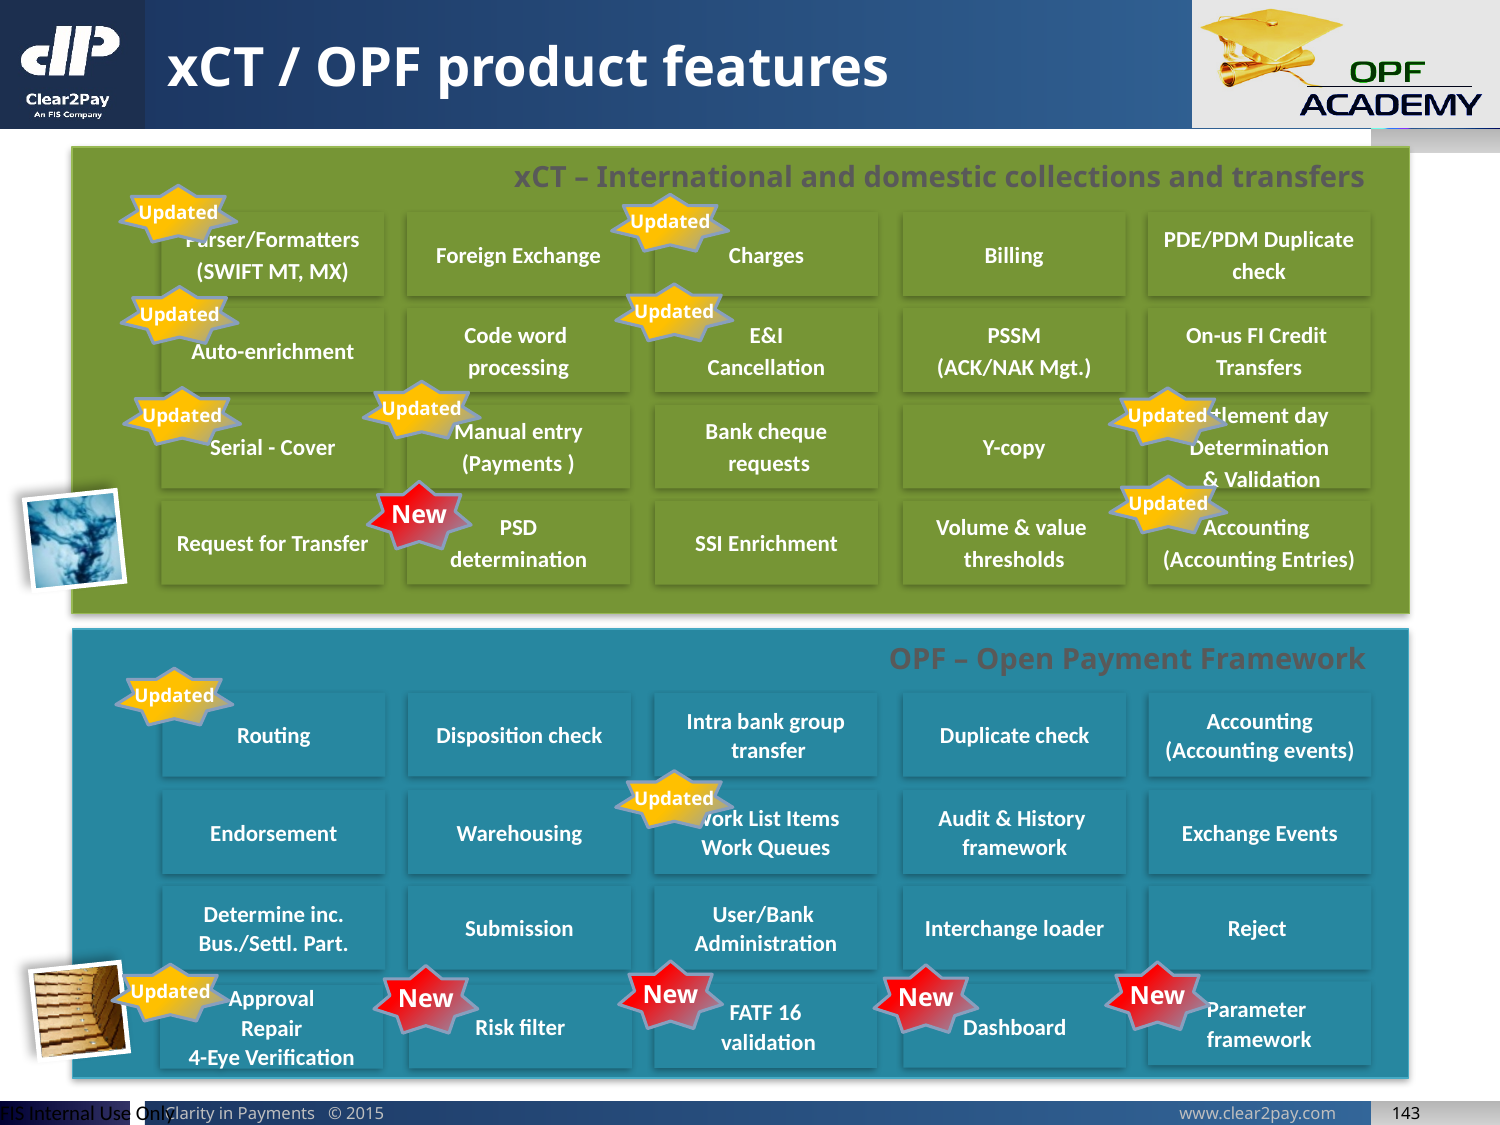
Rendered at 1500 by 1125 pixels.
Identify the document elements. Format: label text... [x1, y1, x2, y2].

text_box Updated [123, 387, 241, 445]
text_box Manual entry (Payments ) [407, 404, 631, 489]
text_box Risk filter [409, 984, 633, 1069]
text_box New [373, 965, 478, 1034]
text_box Y-copy [902, 404, 1126, 489]
text_box On-us FI Credit Transfers [1147, 308, 1371, 392]
text_box Settlement day Determination & Validation [1147, 404, 1371, 489]
text_box Code word processing [407, 308, 631, 392]
text_box Interchange loader [903, 885, 1127, 970]
text_box Bank cheque requests [655, 404, 878, 489]
text_box Updated [119, 185, 237, 243]
text_box OPF – Open Payment Framework [316, 633, 1382, 683]
text_box PSSM (ACK/NAK Mgt.) [902, 308, 1126, 392]
text_box Accounting (Accounting Entries) [1147, 500, 1371, 585]
text_box Approval Repair 4-Eye Verification [160, 984, 384, 1069]
picture [28, 494, 122, 588]
text_box Intra bank group transfer [654, 692, 878, 777]
text_box Warehousing [408, 789, 631, 874]
picture [0, 0, 145, 129]
text_box New [873, 964, 978, 1033]
text_box xCT – International and domestic collections and transfers [315, 150, 1381, 201]
picture [1372, 0, 1500, 129]
text_box Serial - Cover [161, 404, 385, 489]
text_box Routing [162, 692, 386, 777]
text_box Determine inc. Bus./Settl. Part. [162, 885, 386, 970]
text_box E&I Cancellation [655, 308, 878, 392]
text_box Updated [363, 381, 481, 439]
text_box [72, 628, 1409, 1079]
text_box Updated [611, 194, 729, 252]
text_box Billing [902, 212, 1126, 296]
text_box Work List Items Work Queues [654, 789, 878, 874]
text_box Updated [1109, 476, 1227, 533]
text_box Foreign Exchange [407, 212, 631, 296]
text_box Updated [1109, 387, 1227, 445]
text_box Endorsement [162, 789, 386, 874]
text_box Reject [1148, 885, 1372, 970]
text_box New [618, 960, 723, 1029]
text_box SSI Enrichment [655, 500, 878, 585]
title xCT / OPF product features [152, 0, 1372, 129]
text_box FATF 16 validation [654, 984, 878, 1068]
text_box PSD determination [407, 500, 631, 585]
picture [35, 966, 125, 1057]
text_box Exchange Events [1148, 789, 1372, 874]
text_box Duplicate check [903, 692, 1127, 777]
text_box [71, 146, 1410, 614]
text_box Disposition check [408, 692, 631, 777]
text_box Updated [126, 964, 229, 1022]
text_box Accounting (Accounting events) [1148, 692, 1372, 777]
text_box Parameter framework [1148, 981, 1371, 1066]
text_box Volume & value thresholds [902, 500, 1126, 585]
text_box Updated [115, 668, 233, 725]
text_box PDE/PDM Duplicate check [1147, 212, 1371, 296]
text_box User/Bank Administration [654, 885, 878, 970]
text_box Auto-enrichment [161, 308, 385, 392]
text_box Request for Transfer [161, 500, 385, 585]
text_box Updated [121, 286, 239, 344]
text_box New [367, 481, 472, 549]
text_box Updated [615, 283, 733, 341]
text_box Parser/Formatters (SWIFT MT, MX) [161, 212, 385, 296]
text_box Submission [408, 885, 631, 970]
text_box Dashboard [903, 983, 1127, 1068]
text_box Updated [615, 770, 733, 828]
text_box Audit & History framework [903, 789, 1127, 874]
text_box Charges [655, 212, 878, 296]
text_box New [1105, 961, 1210, 1030]
